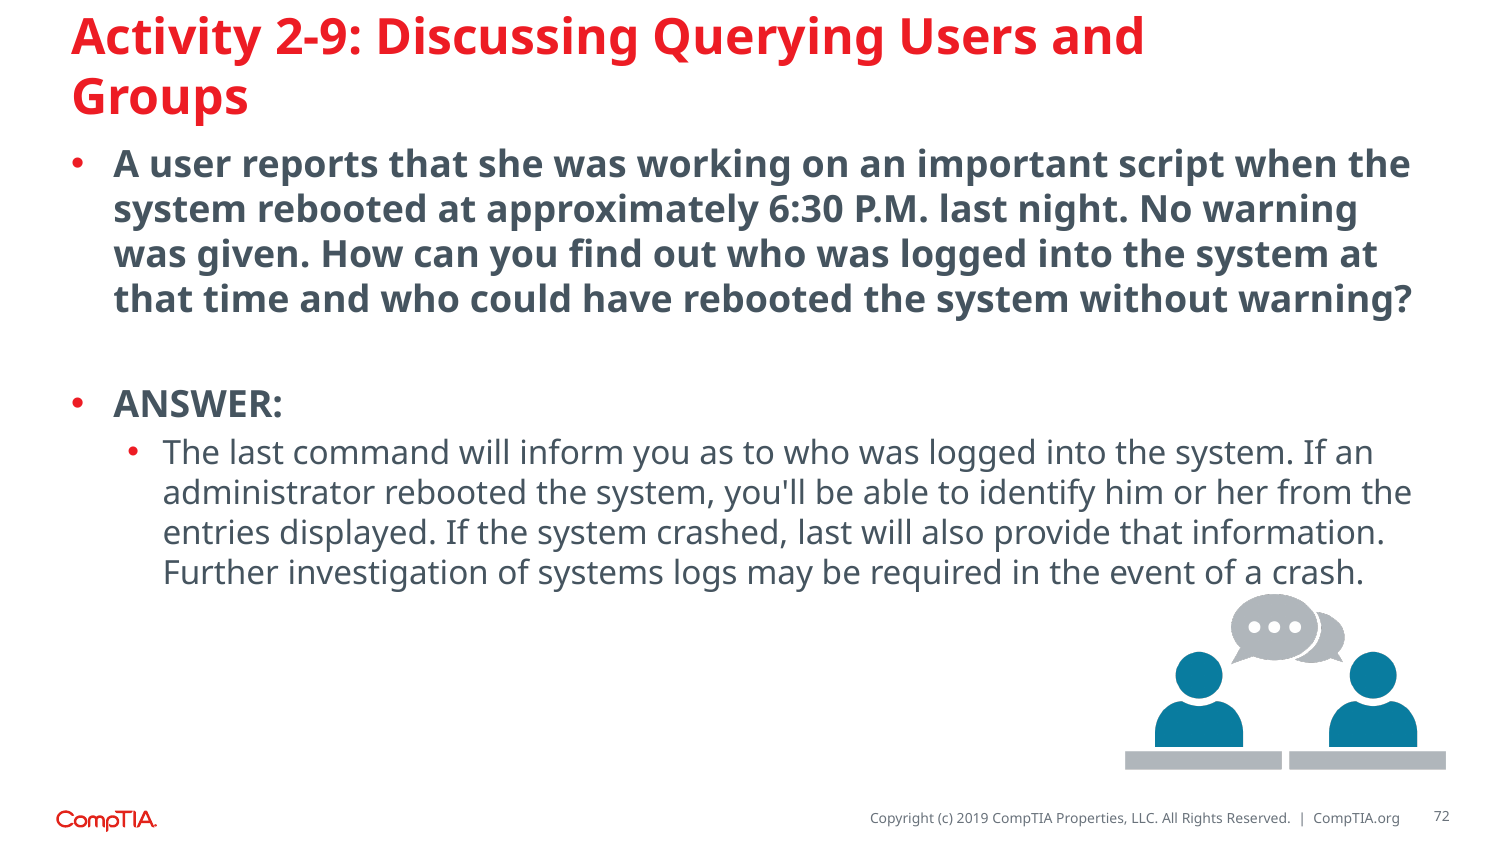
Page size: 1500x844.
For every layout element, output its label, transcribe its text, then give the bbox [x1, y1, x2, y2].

picture [1124, 593, 1446, 770]
slide_number 72 [1407, 800, 1450, 835]
list A user reports that she was working on an important script when the system rebooted at approximately 6:30 P.M. last night. No warning was given. How can you find out who was logged into the system at that time and who could have rebooted the system without warning? ANSWER: The last command will inform you as to who was logged into the system. If an administrator rebooted the system, you'll be able to identify him or her from the entries displayed. If the system crashed, last will also provide that information. Further investigation of systems logs may be required in the event of a crash. [56, 132, 1444, 740]
title Activity 2-9: Discussing Querying Users and Groups [56, 12, 1350, 117]
